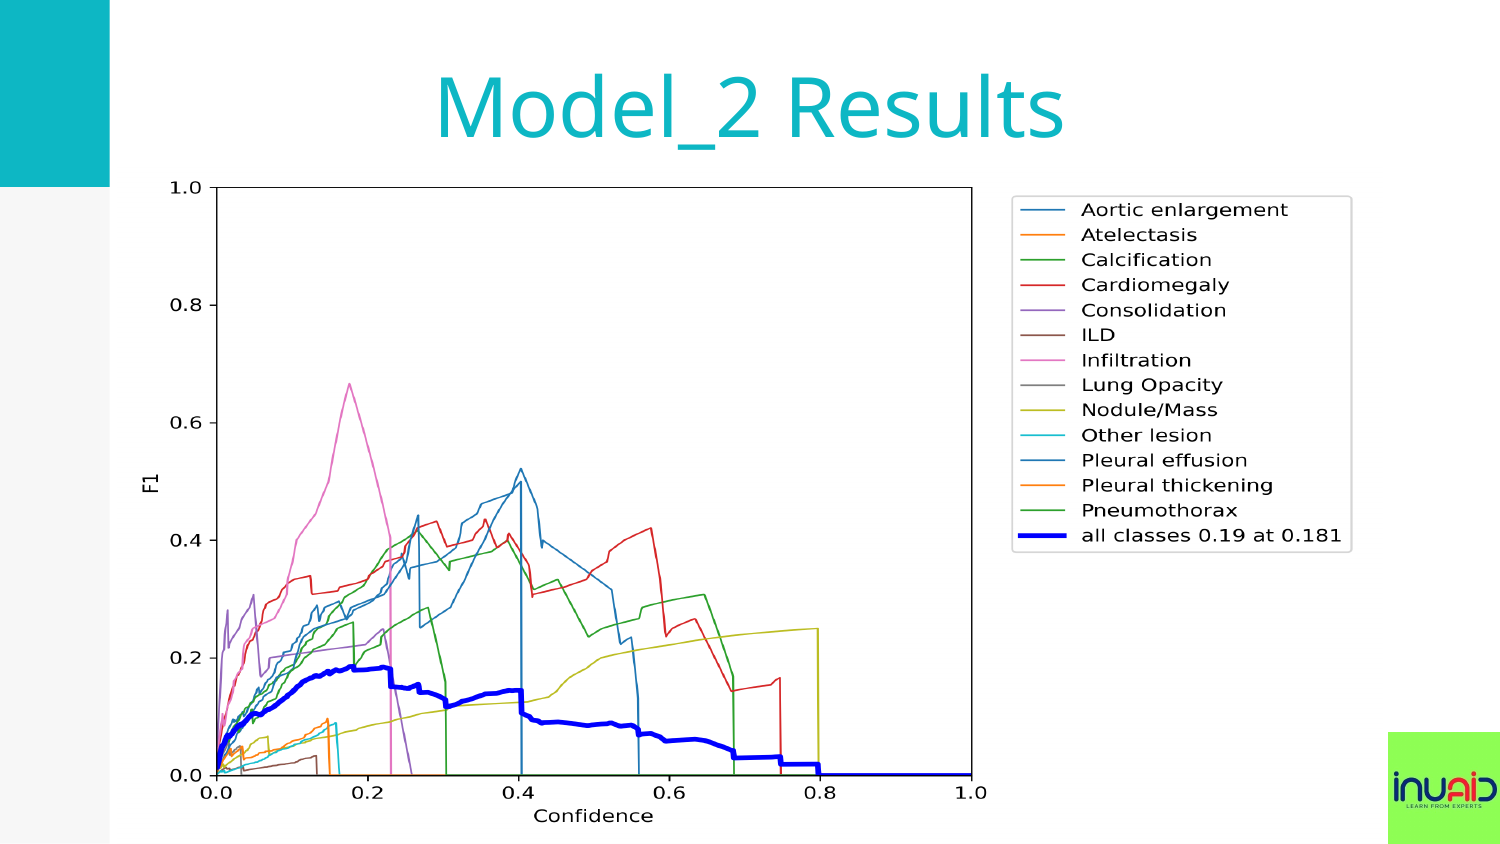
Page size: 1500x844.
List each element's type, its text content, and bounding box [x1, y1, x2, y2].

title Model_2 Results [243, 33, 1257, 161]
picture [116, 162, 1383, 844]
picture [1388, 732, 1500, 844]
